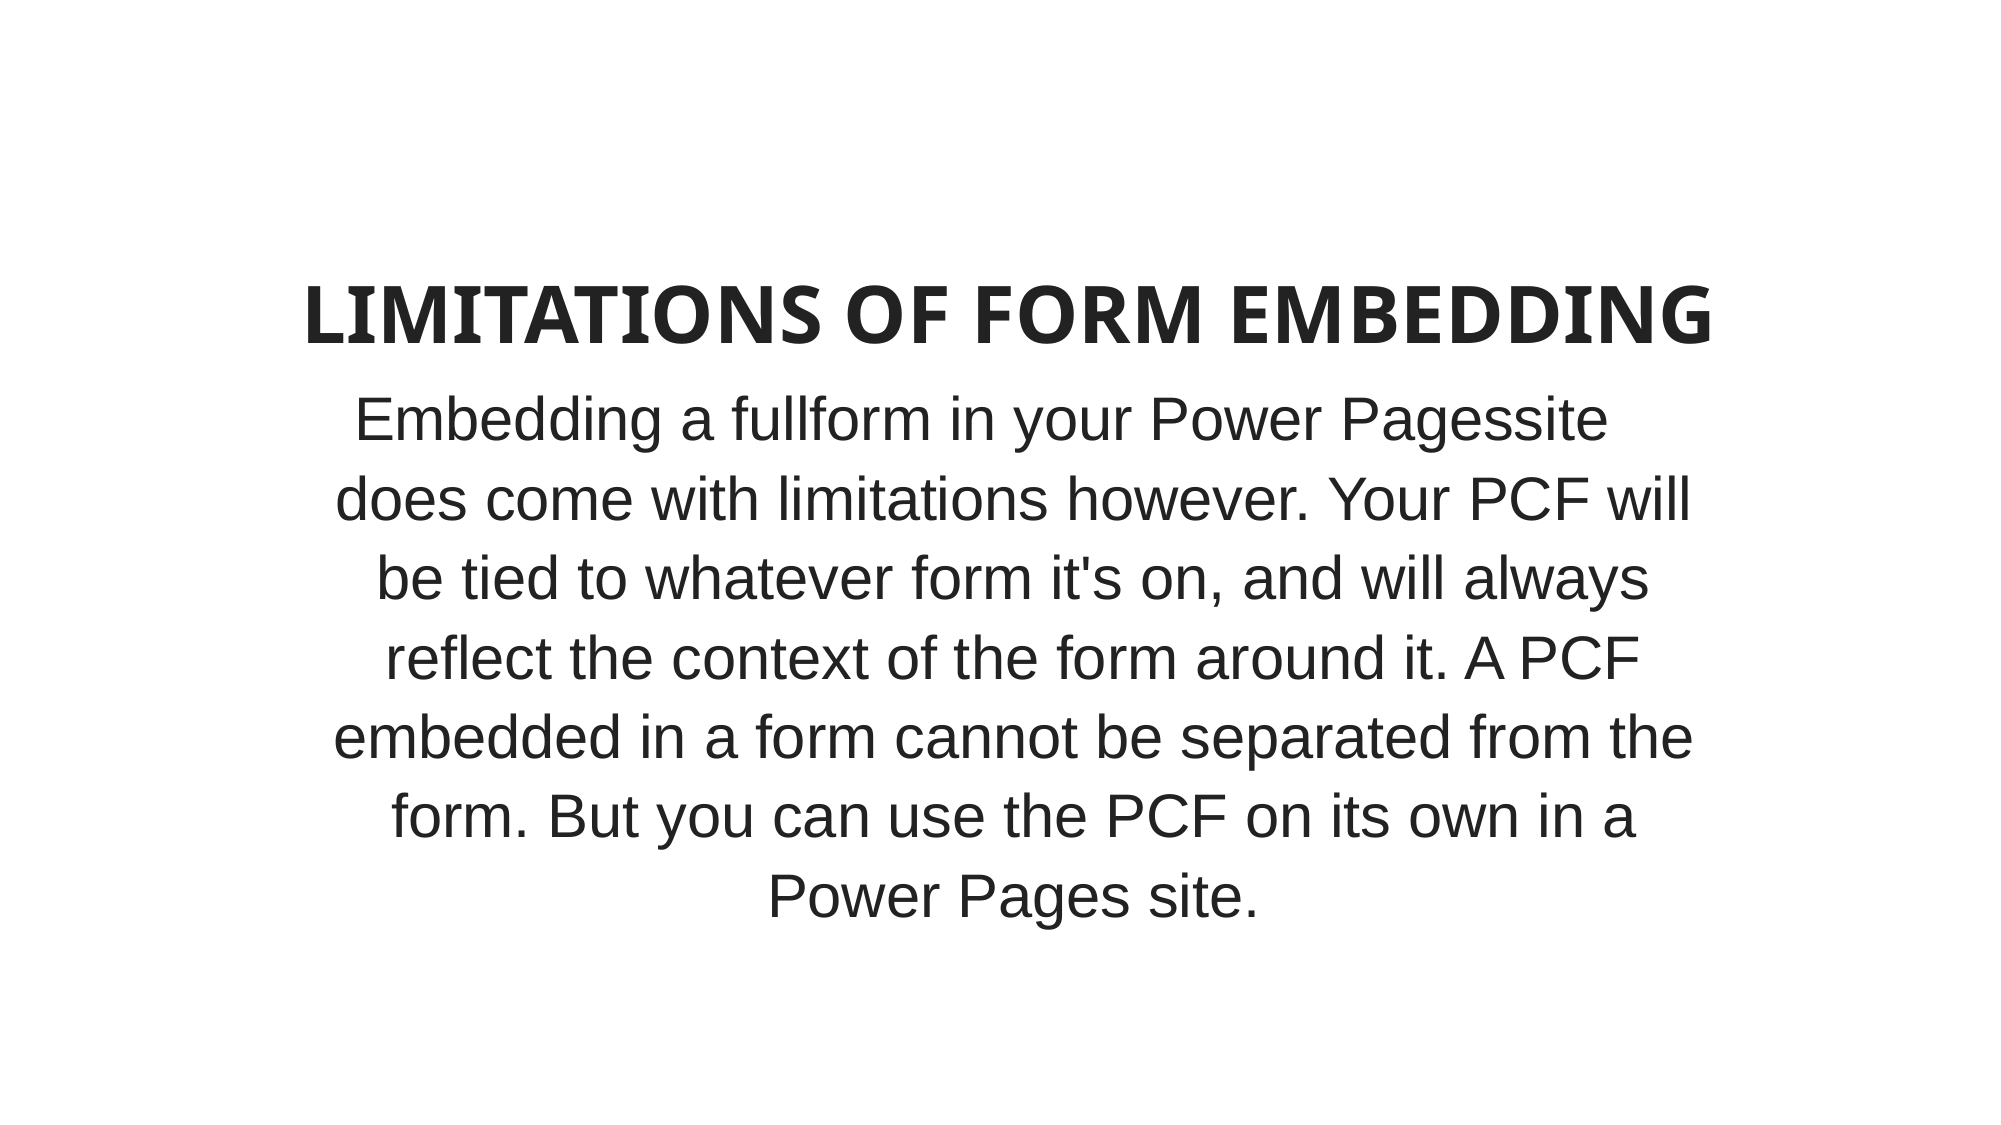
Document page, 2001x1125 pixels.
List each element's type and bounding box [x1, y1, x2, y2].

text_box [218, 0, 1781, 1125]
